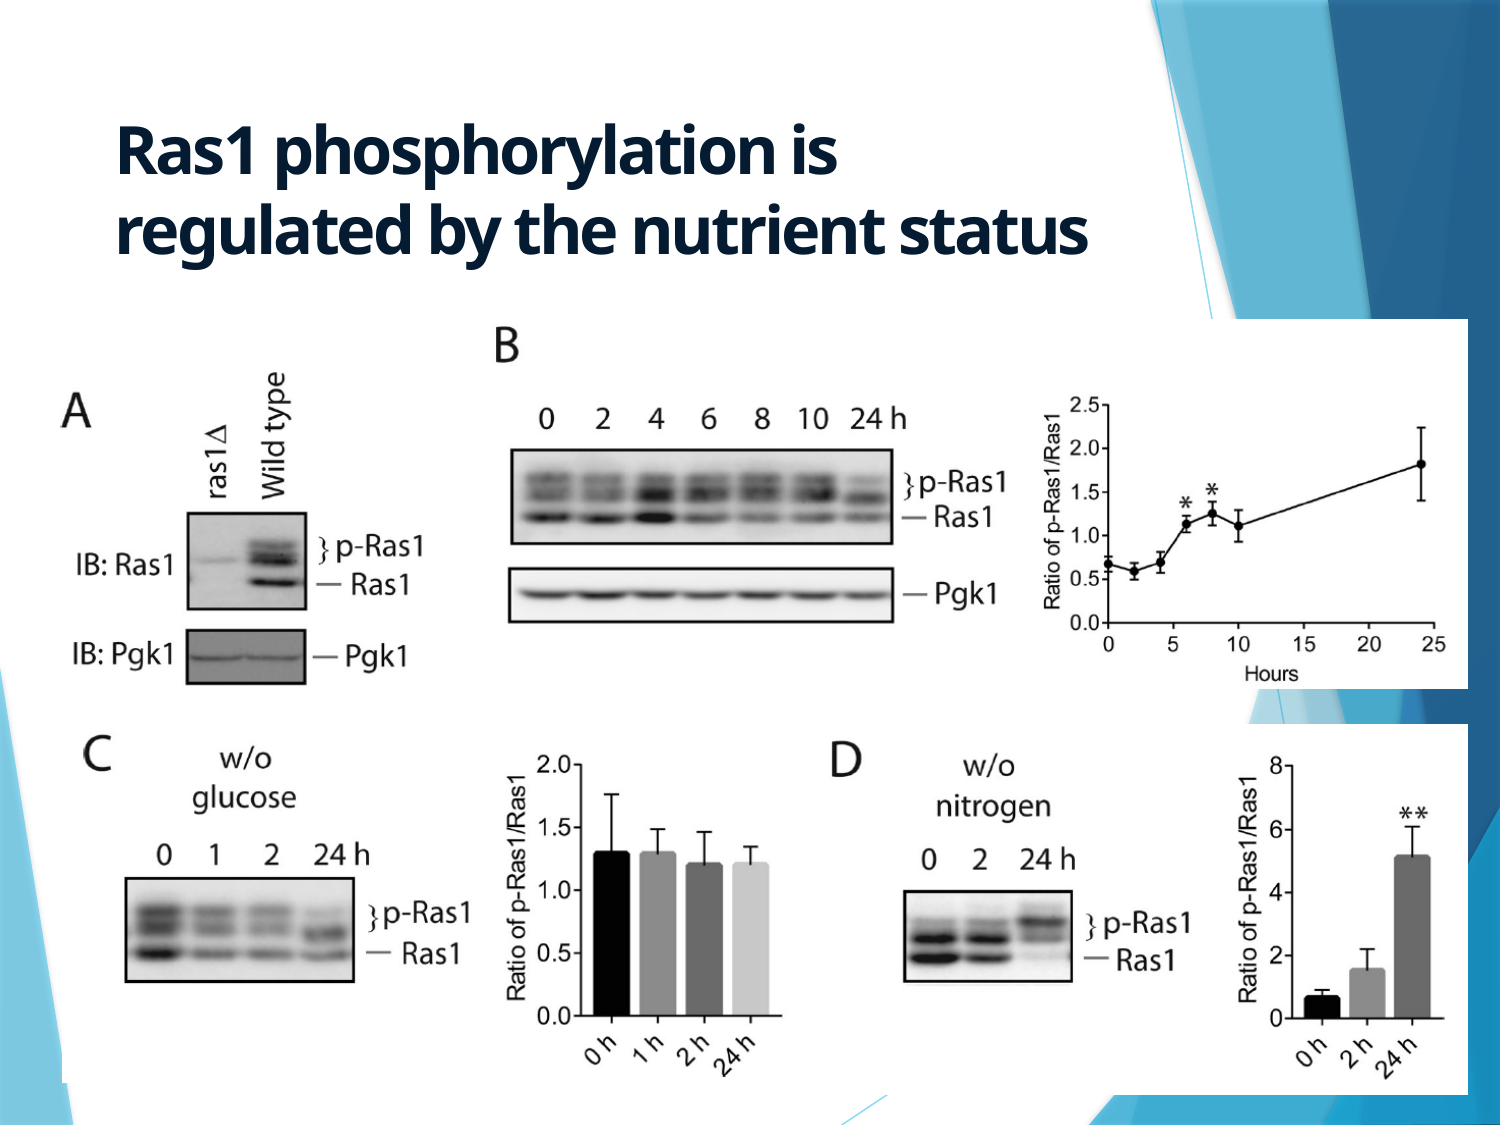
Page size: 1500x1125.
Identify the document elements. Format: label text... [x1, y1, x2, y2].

picture [490, 319, 1469, 689]
title Ras1 phosphorylation is regulated by the nutrient status [99, 99, 1142, 317]
picture [44, 359, 438, 700]
picture [817, 724, 1469, 1096]
picture [61, 724, 792, 1083]
